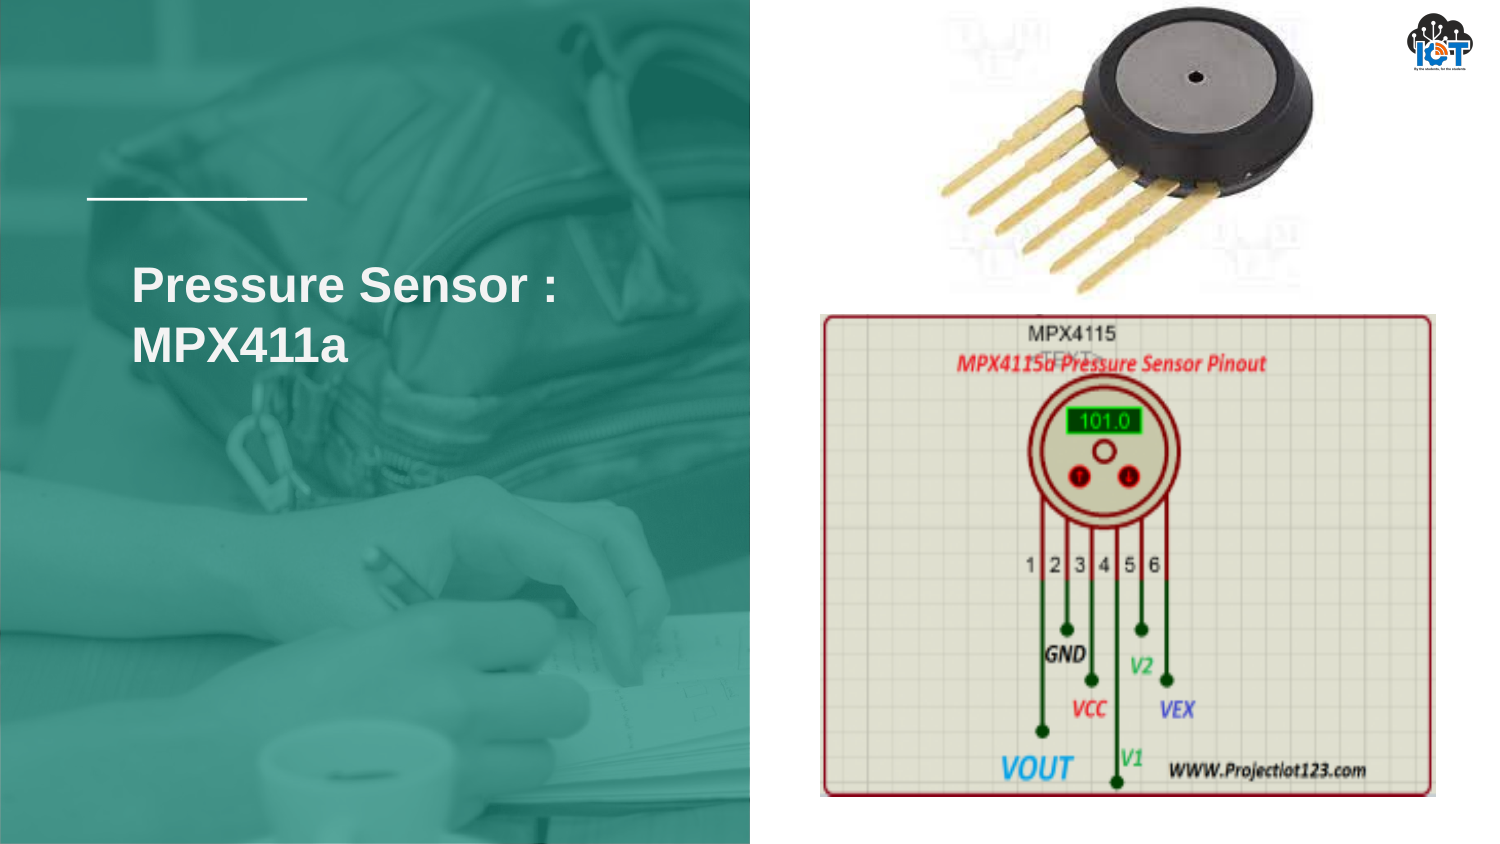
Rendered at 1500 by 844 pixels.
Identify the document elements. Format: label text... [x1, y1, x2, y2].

picture [925, 0, 1331, 303]
picture [1389, 6, 1491, 78]
title Pressure Sensor : MPX411a [116, 237, 658, 515]
picture [820, 314, 1436, 797]
